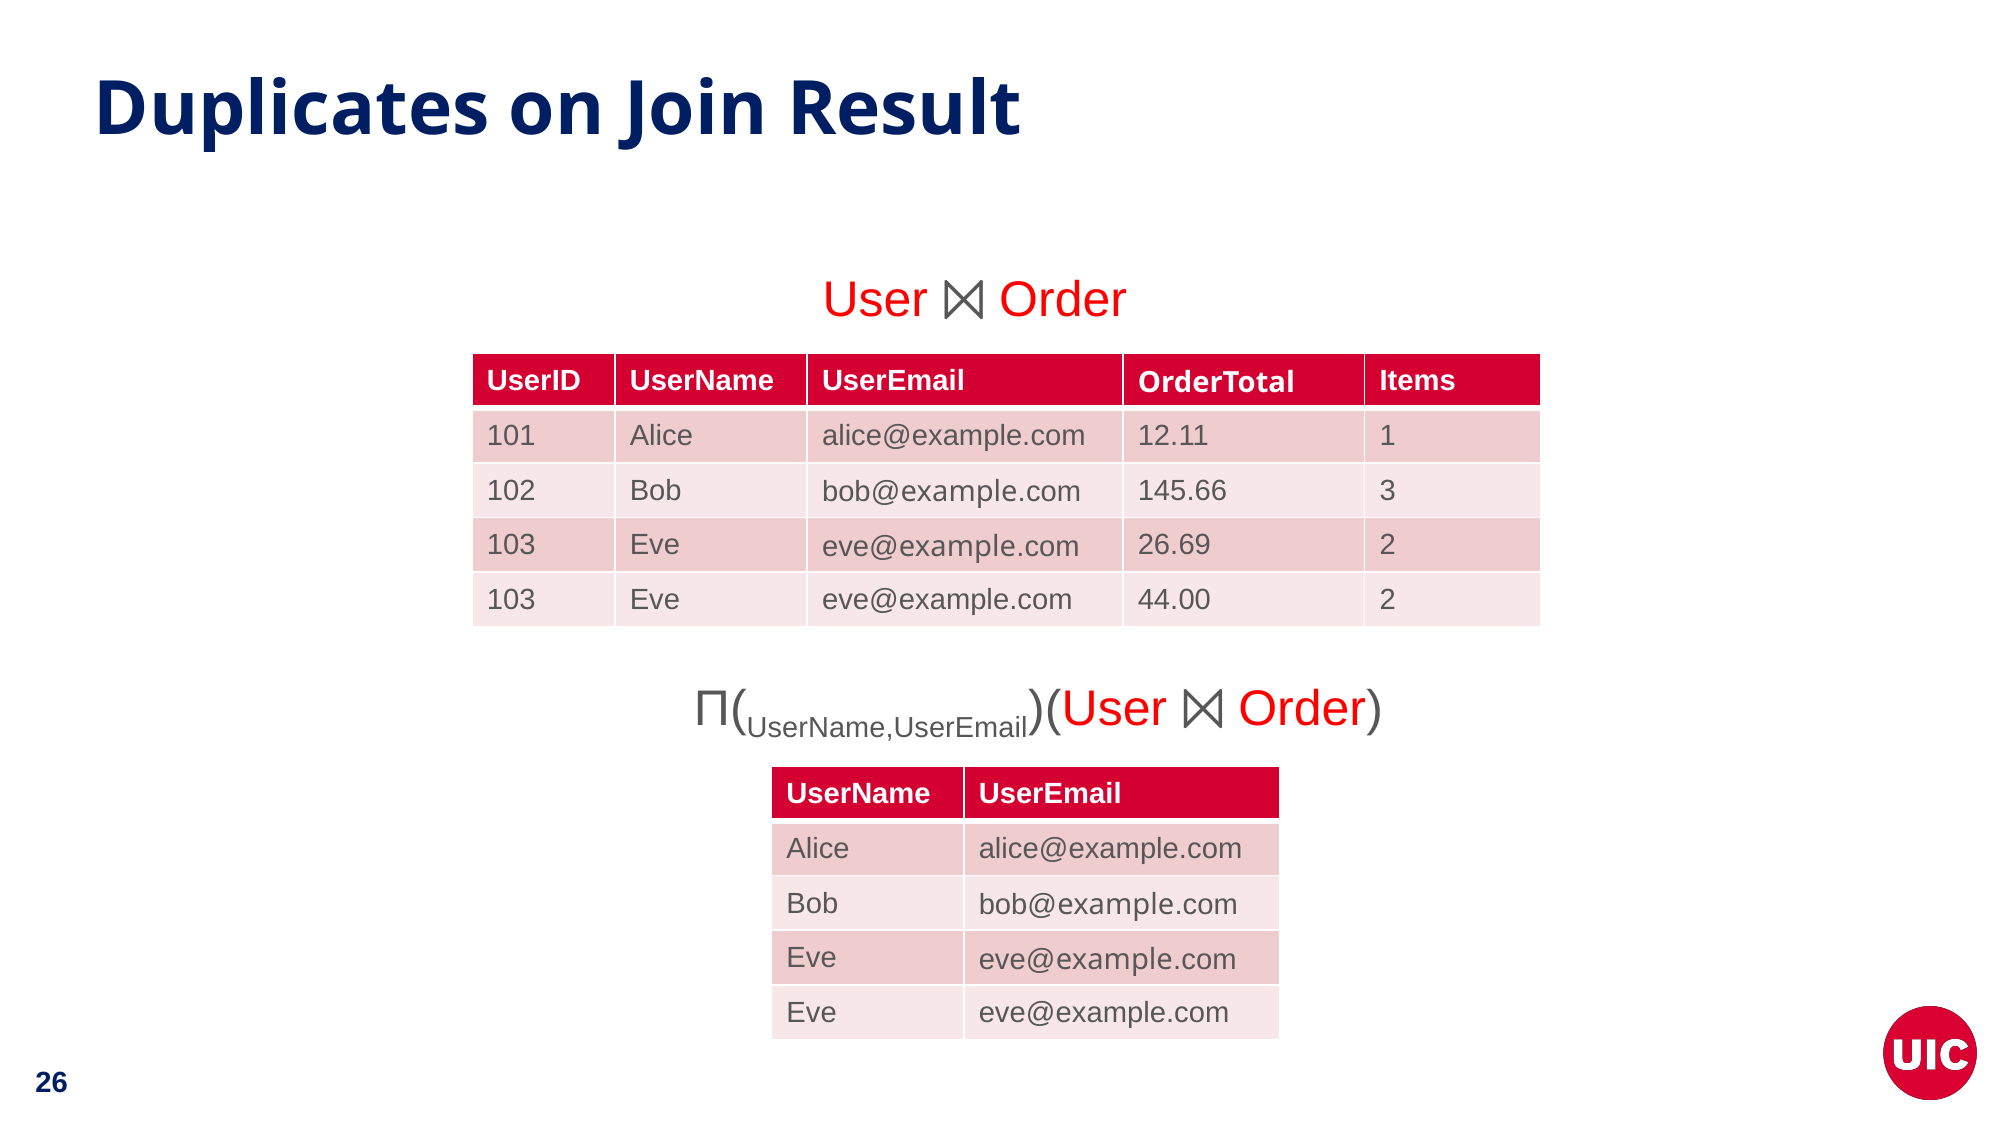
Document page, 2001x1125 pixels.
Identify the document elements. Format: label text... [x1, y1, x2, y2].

title Duplicates on Join Result [93, 70, 1907, 204]
table_cell eve@example.com [965, 986, 1279, 1039]
table_header UserEmail [965, 767, 1279, 818]
table_cell Eve [772, 986, 963, 1039]
table_cell Eve [616, 518, 806, 571]
table_cell 26.69 [1124, 518, 1364, 571]
table_cell 2 [1365, 518, 1540, 571]
table_header UserID [473, 354, 614, 405]
table_cell 103 [473, 573, 614, 626]
table_cell Bob [616, 464, 806, 517]
table_cell 12.11 [1124, 411, 1364, 462]
table_header OrderTotal [1124, 354, 1364, 405]
table_cell bob@example.com [808, 464, 1122, 517]
table_header UserEmail [808, 354, 1122, 405]
table_cell 102 [473, 464, 614, 517]
table_cell eve@example.com [965, 931, 1279, 984]
picture [1880, 1004, 1980, 1102]
table_cell 103 [473, 518, 614, 571]
table_cell bob@example.com [965, 876, 1279, 929]
table_cell Alice [616, 411, 806, 462]
table_cell 145.66 [1124, 464, 1364, 517]
table_cell 3 [1365, 464, 1540, 517]
table_cell Eve [772, 931, 963, 984]
table_cell Bob [772, 876, 963, 929]
table_cell 1 [1365, 411, 1540, 462]
table_cell Alice [772, 824, 963, 875]
table_cell eve@example.com [808, 518, 1122, 571]
text_box Π(UserName,UserEmail)(User ⨝ Order) [547, 667, 1530, 751]
text_box User ⨝ Order [483, 258, 1466, 334]
table_cell alice@example.com [965, 824, 1279, 875]
table_header Items [1365, 354, 1540, 405]
table_header UserName [772, 767, 963, 818]
table_cell alice@example.com [808, 411, 1122, 462]
table_cell eve@example.com [808, 573, 1122, 626]
table_cell Eve [616, 573, 806, 626]
table_cell 44.00 [1124, 573, 1364, 626]
table_cell 2 [1365, 573, 1540, 626]
table_header UserName [616, 354, 806, 405]
table_cell 101 [473, 411, 614, 462]
